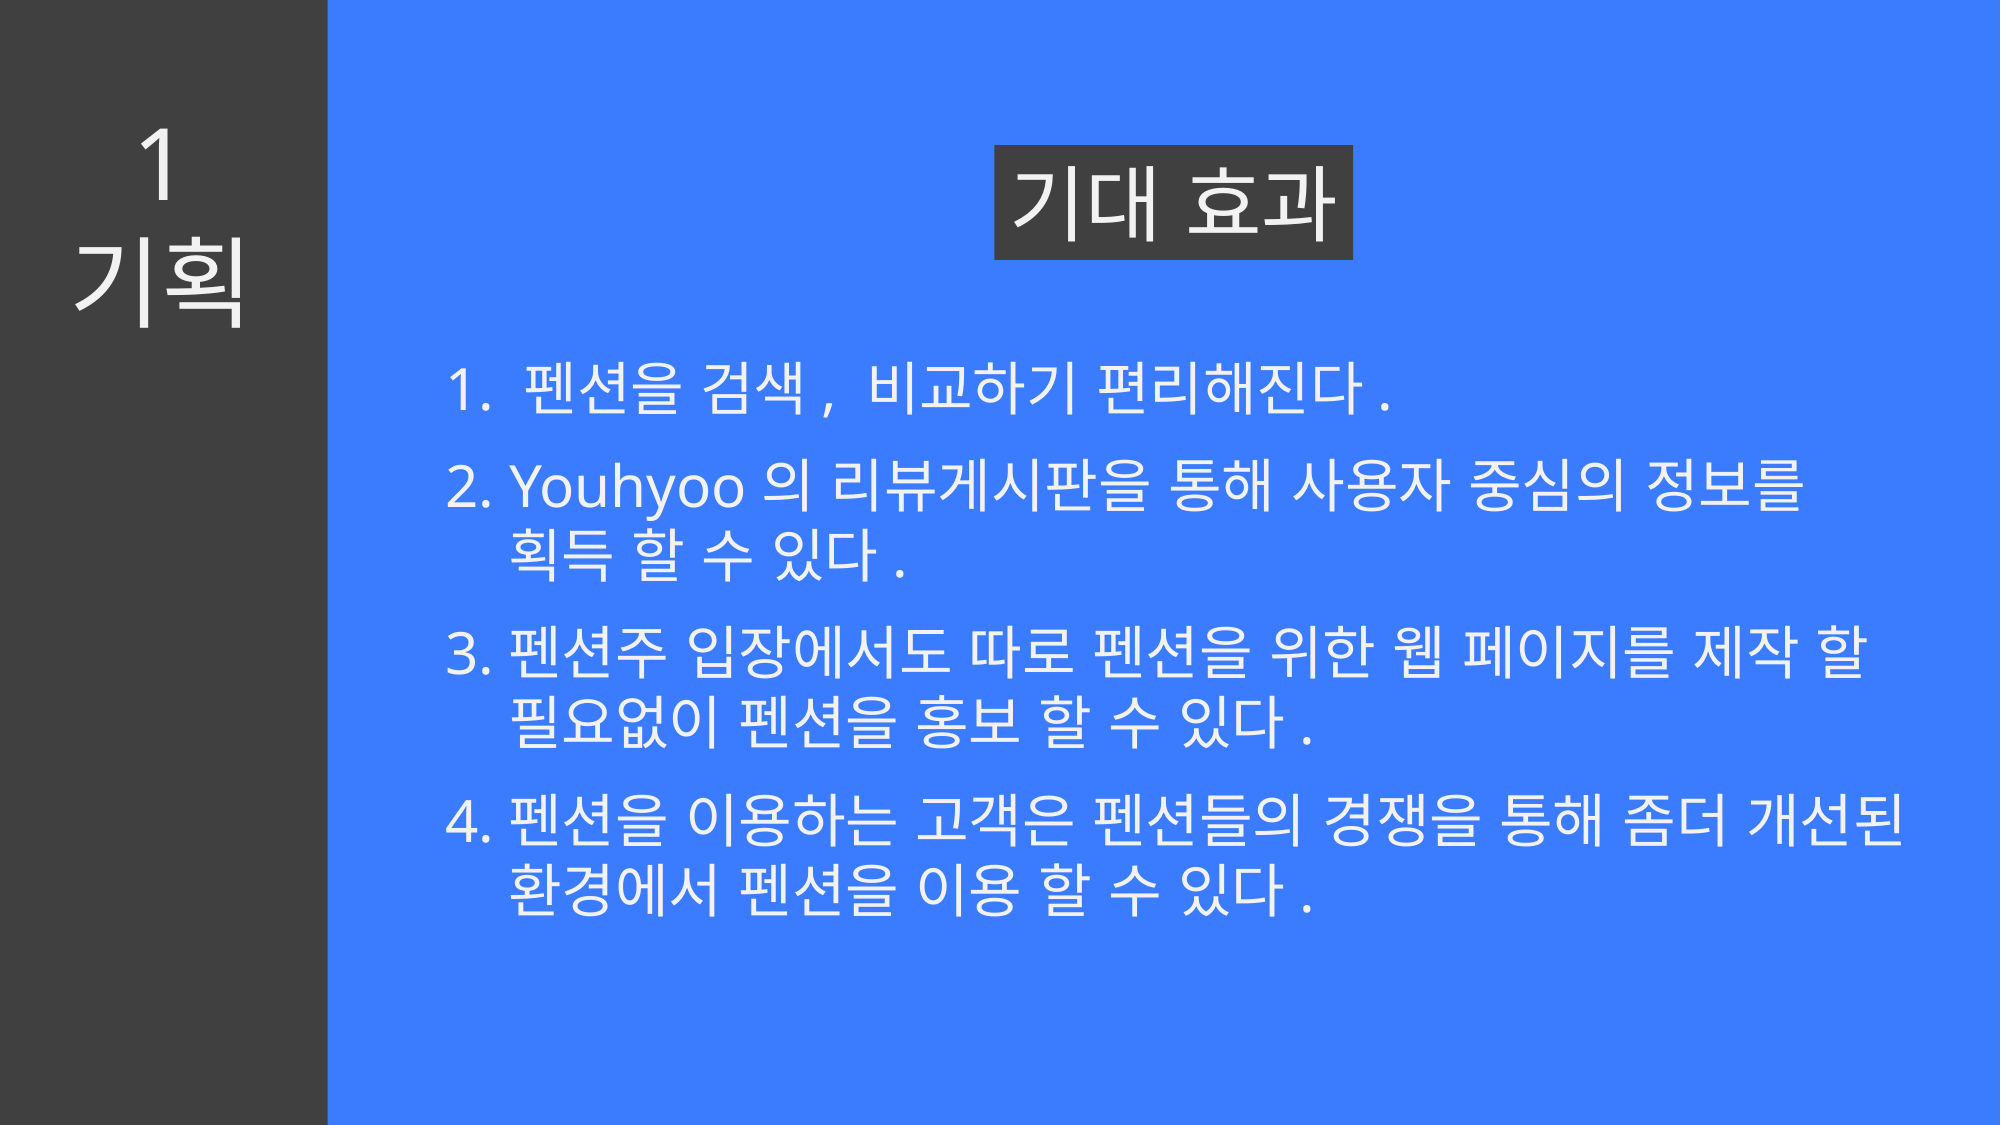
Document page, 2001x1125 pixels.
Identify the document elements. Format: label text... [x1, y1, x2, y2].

text_box 1. 펜션을 검색, 비교하기 편리해진다. 2. Youhyoo의 리뷰게시판을 통해 사용자 중심의 정보를 획득 할 수 있다. 3.펜션주 입장에서도 따로 펜션을 위한 웹 페이지를 제작 할 필요없이 펜션을 홍보 할 수 있다. 4.펜션을 이용하는 고객은 펜션들의 경쟁을 통해 좀더 개선된 환경에서 펜션을 이용 할 수 있다. [430, 344, 1938, 932]
text_box 기대 효과 [994, 145, 1354, 260]
text_box 1 기획 [54, 93, 269, 348]
text_box [0, 0, 329, 1125]
